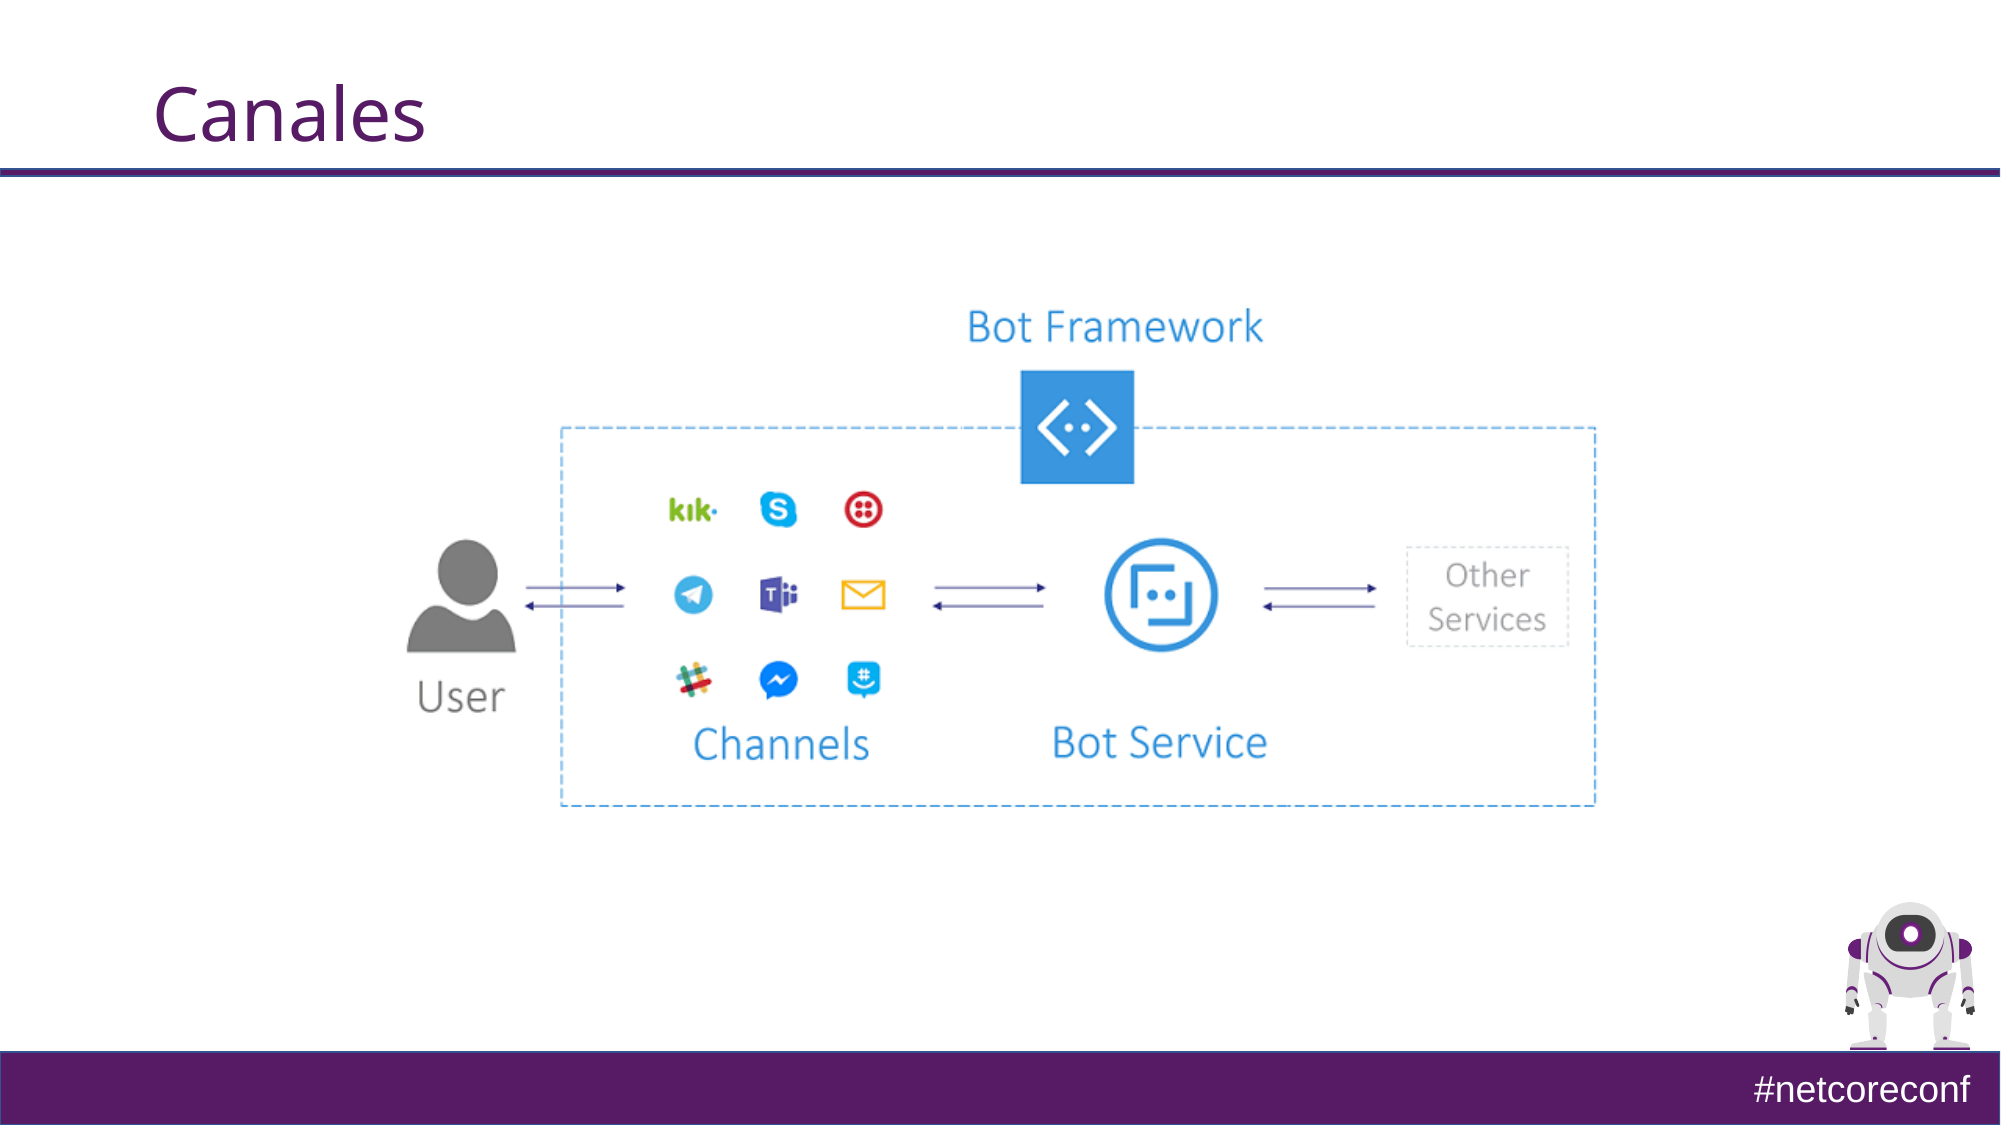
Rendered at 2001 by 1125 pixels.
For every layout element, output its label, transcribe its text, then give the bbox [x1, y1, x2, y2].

title Canales [137, 20, 1863, 213]
picture [390, 296, 1610, 829]
picture [1845, 902, 1975, 1050]
